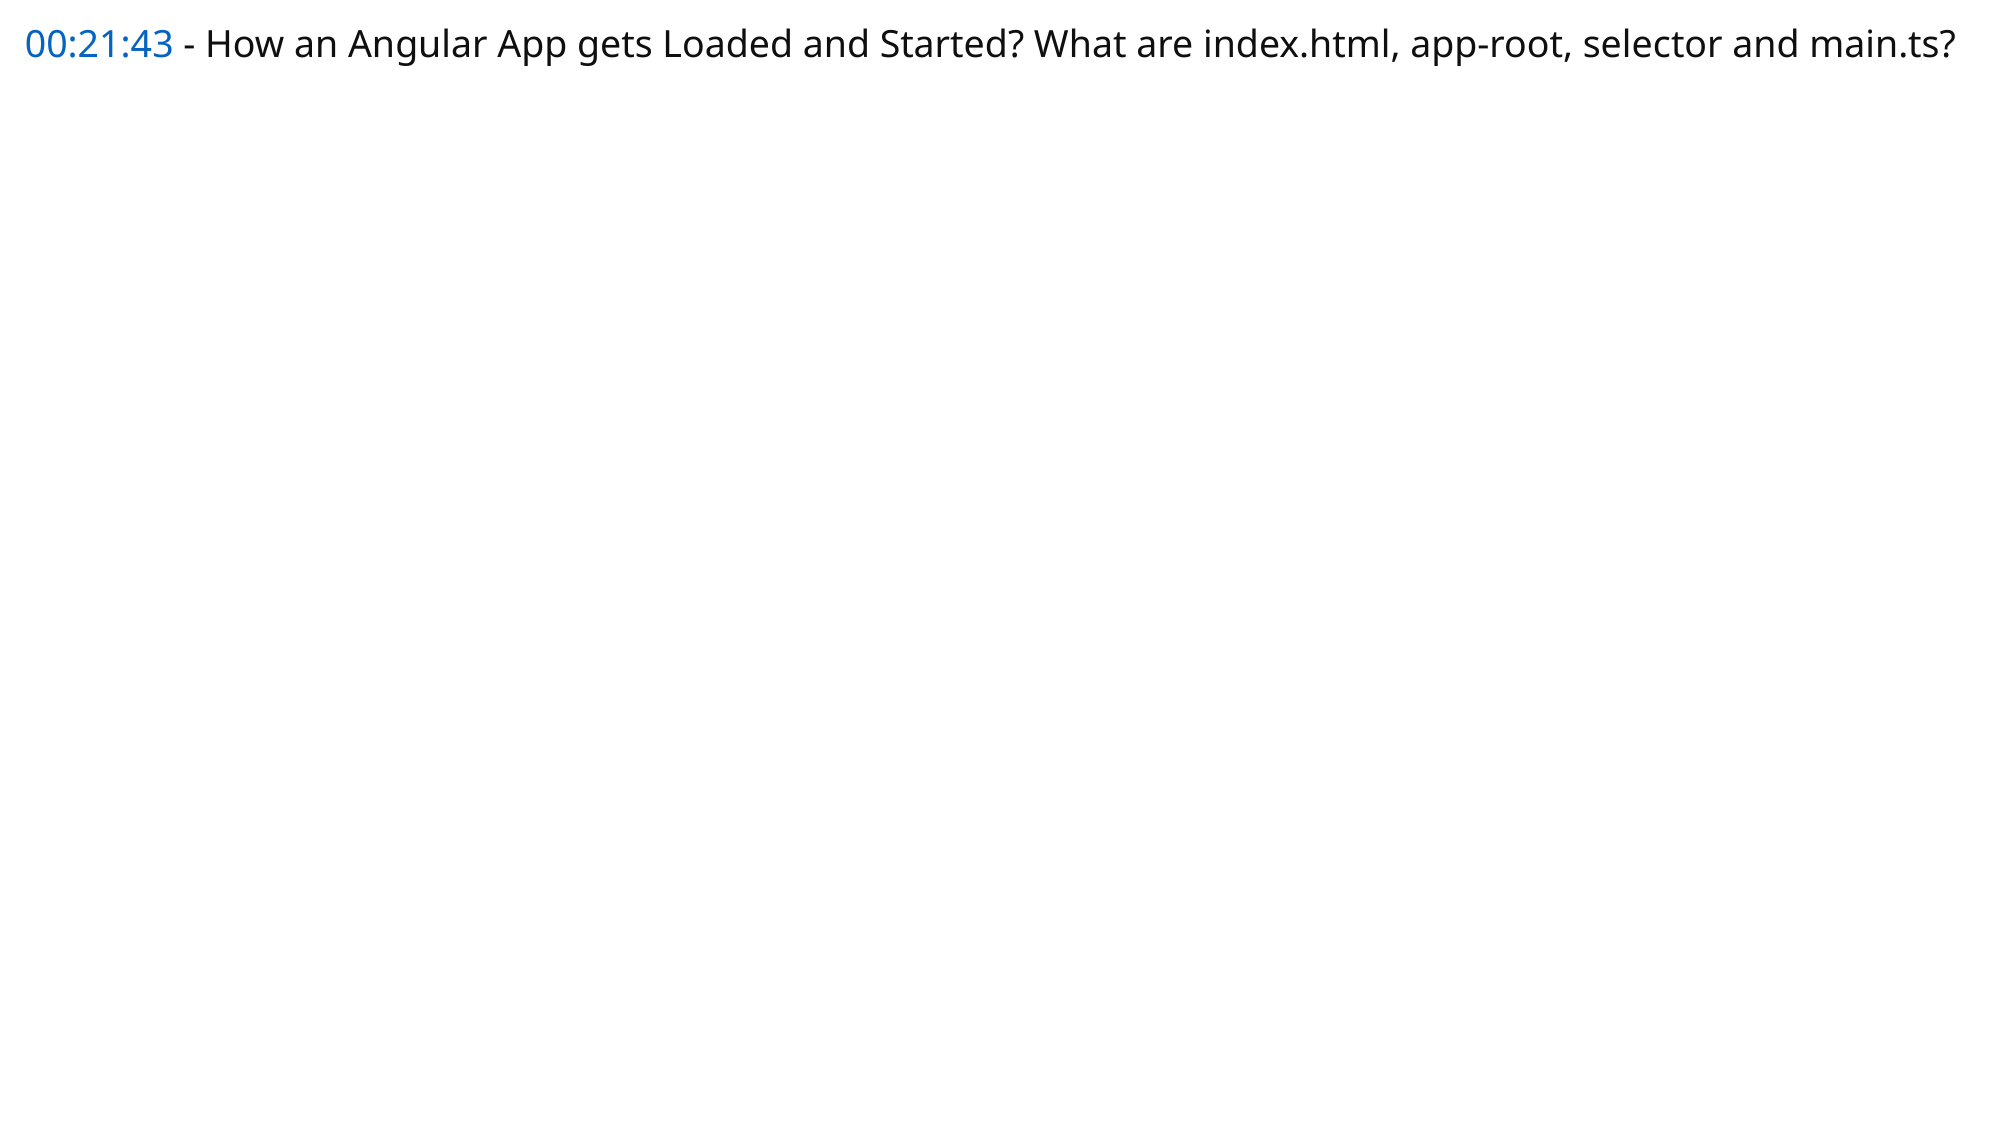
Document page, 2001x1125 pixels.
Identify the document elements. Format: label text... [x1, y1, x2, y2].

title 00:21:43 - How an Angular App gets Loaded and Started? What are index.html, app-root, selector and main.ts? [0, 0, 2000, 88]
